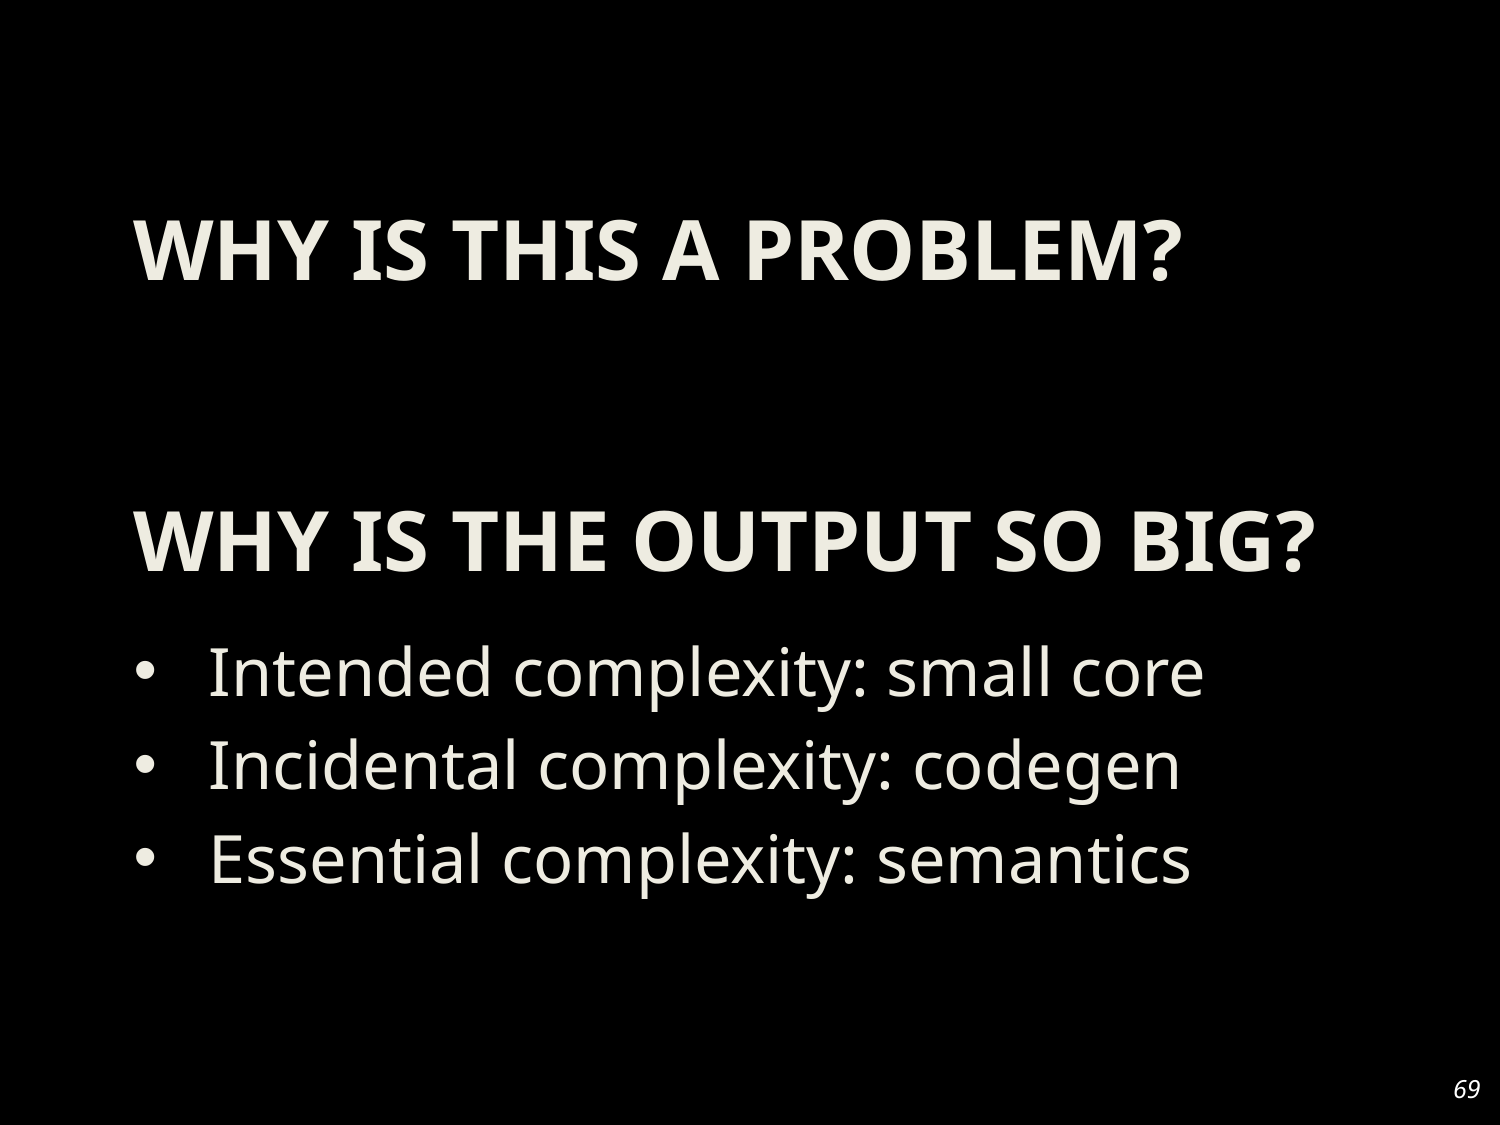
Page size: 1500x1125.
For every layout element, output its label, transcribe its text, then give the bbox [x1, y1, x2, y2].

list Intended complexity: small core Incidental complexity: codegen Essential complexity: semantics [118, 622, 1394, 952]
slide_number 69 [1145, 1060, 1496, 1121]
title Why is the Output So Big? [118, 426, 1394, 622]
text_box Why is This a Problem? [118, 135, 1394, 359]
